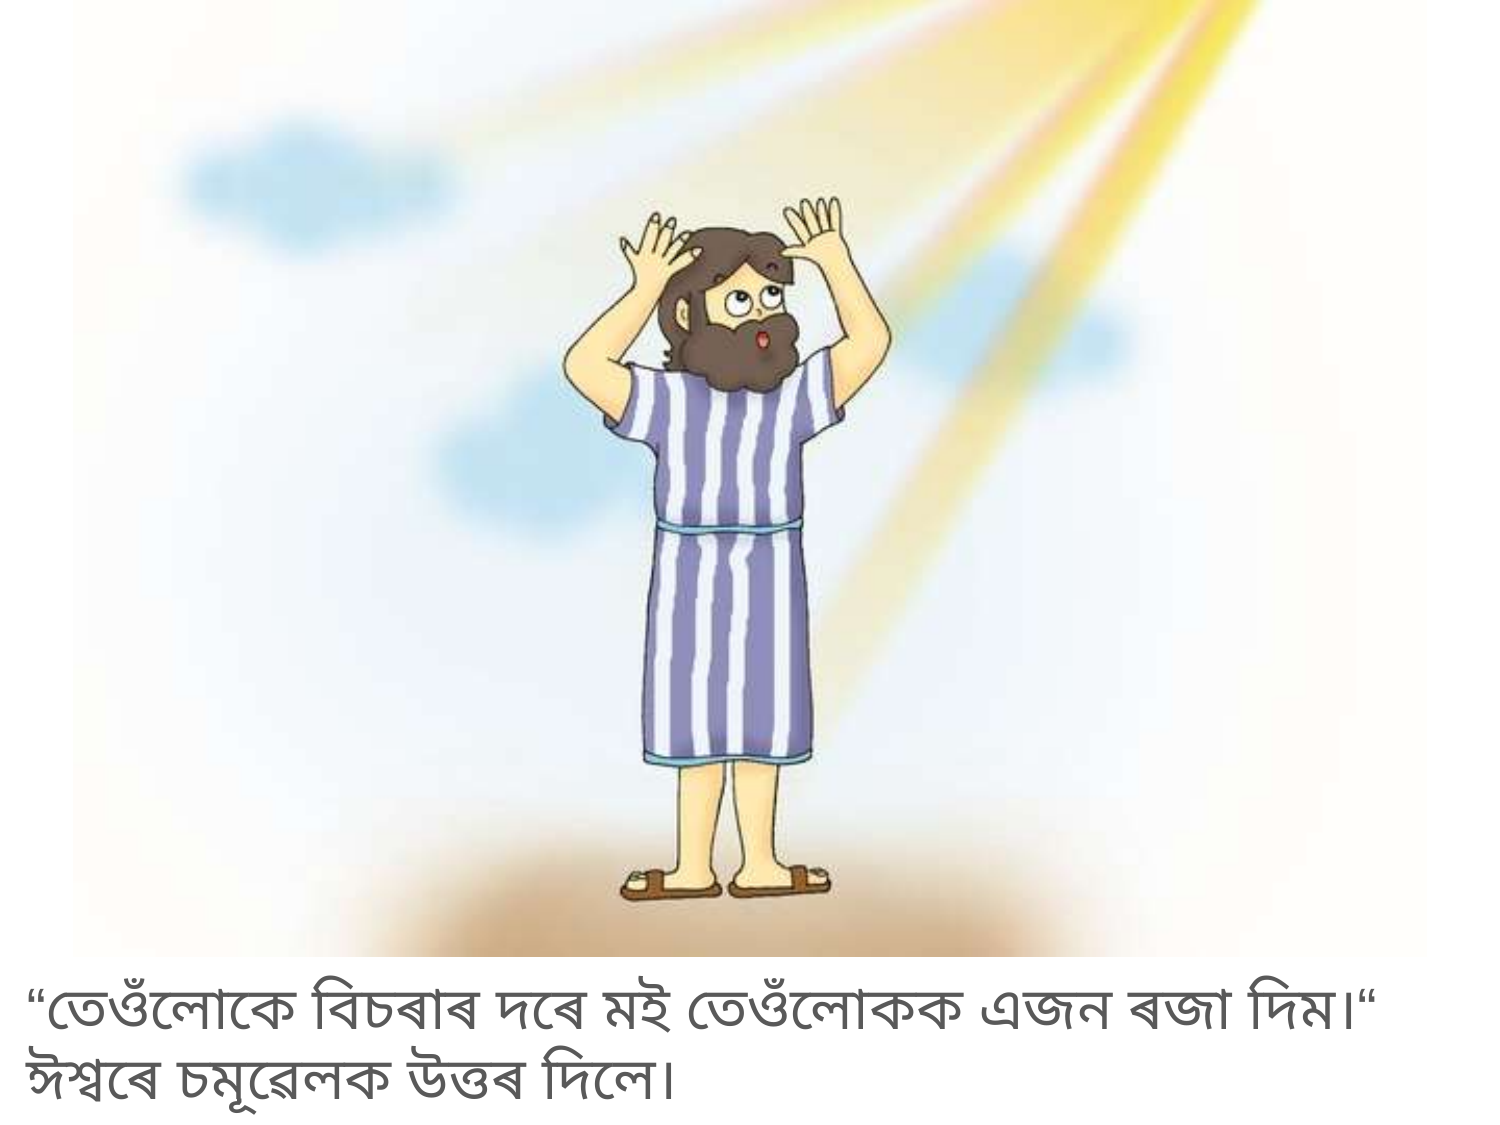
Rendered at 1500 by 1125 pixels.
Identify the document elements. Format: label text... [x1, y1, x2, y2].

text_box “তেওঁলোকে বিচৰাৰ দৰে মই তেওঁলোকক এজন ৰজা দিম।“ ঈশ্বৰে চমূৱেলক উত্তৰ দিলে। [11, 964, 1483, 1119]
picture [72, 0, 1427, 957]
